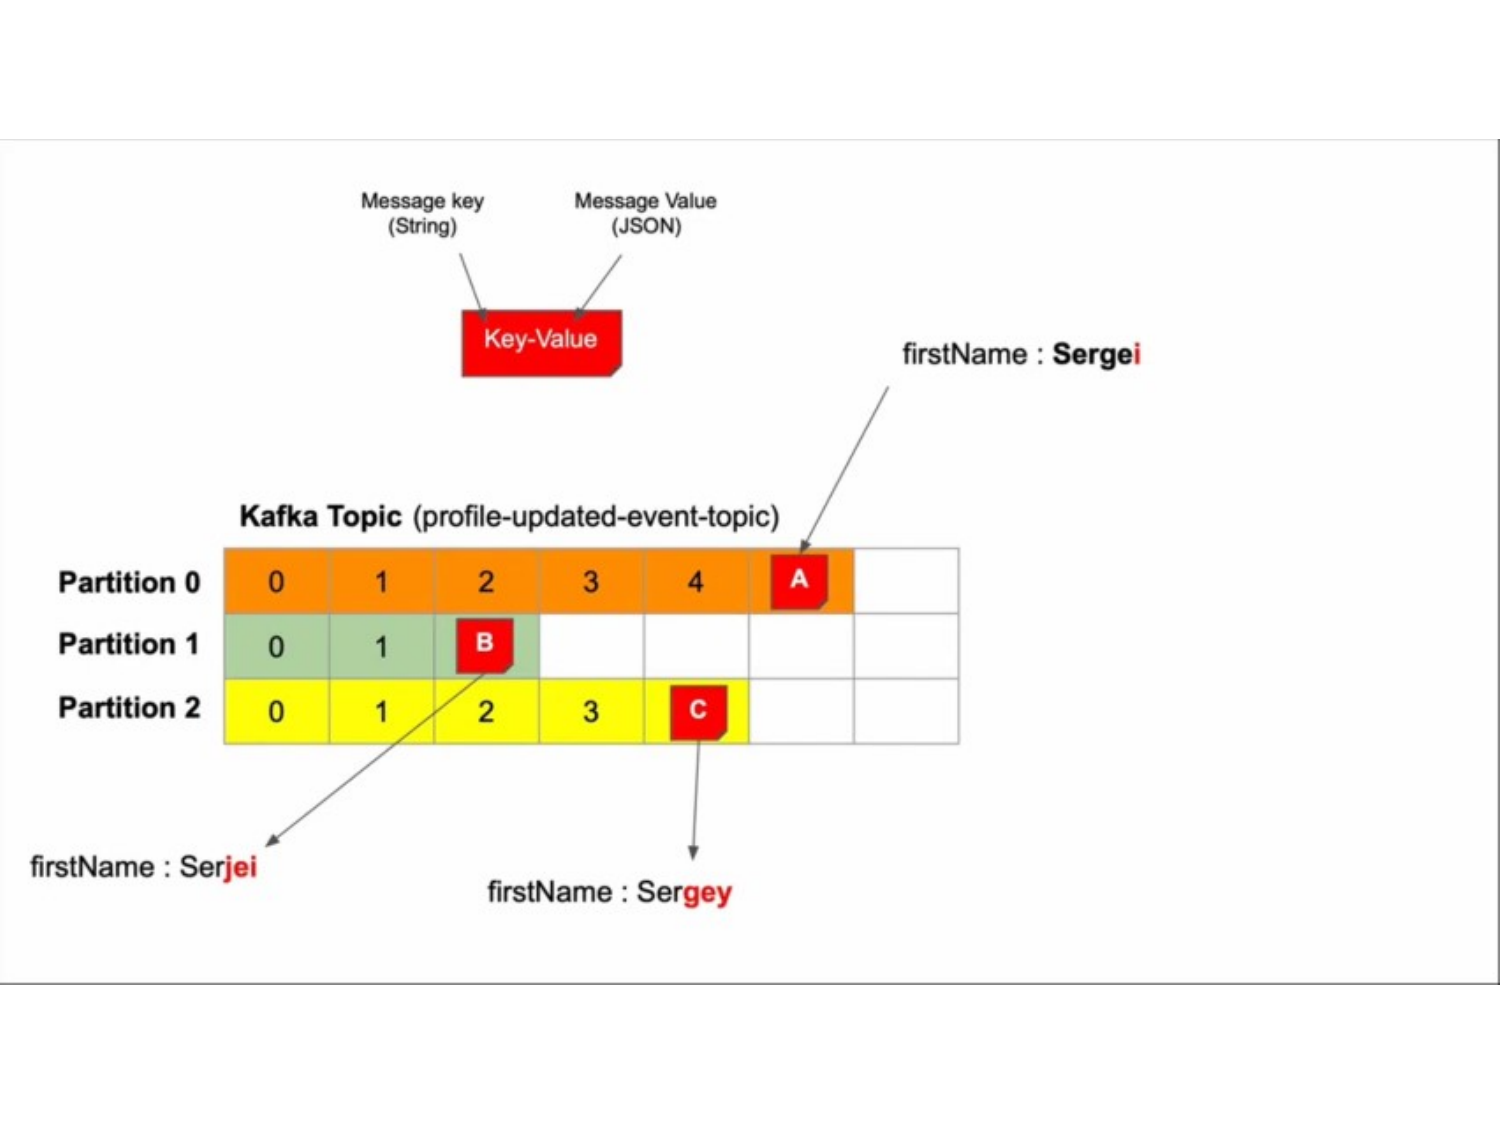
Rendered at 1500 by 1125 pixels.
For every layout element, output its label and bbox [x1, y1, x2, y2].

picture [0, 139, 1500, 986]
